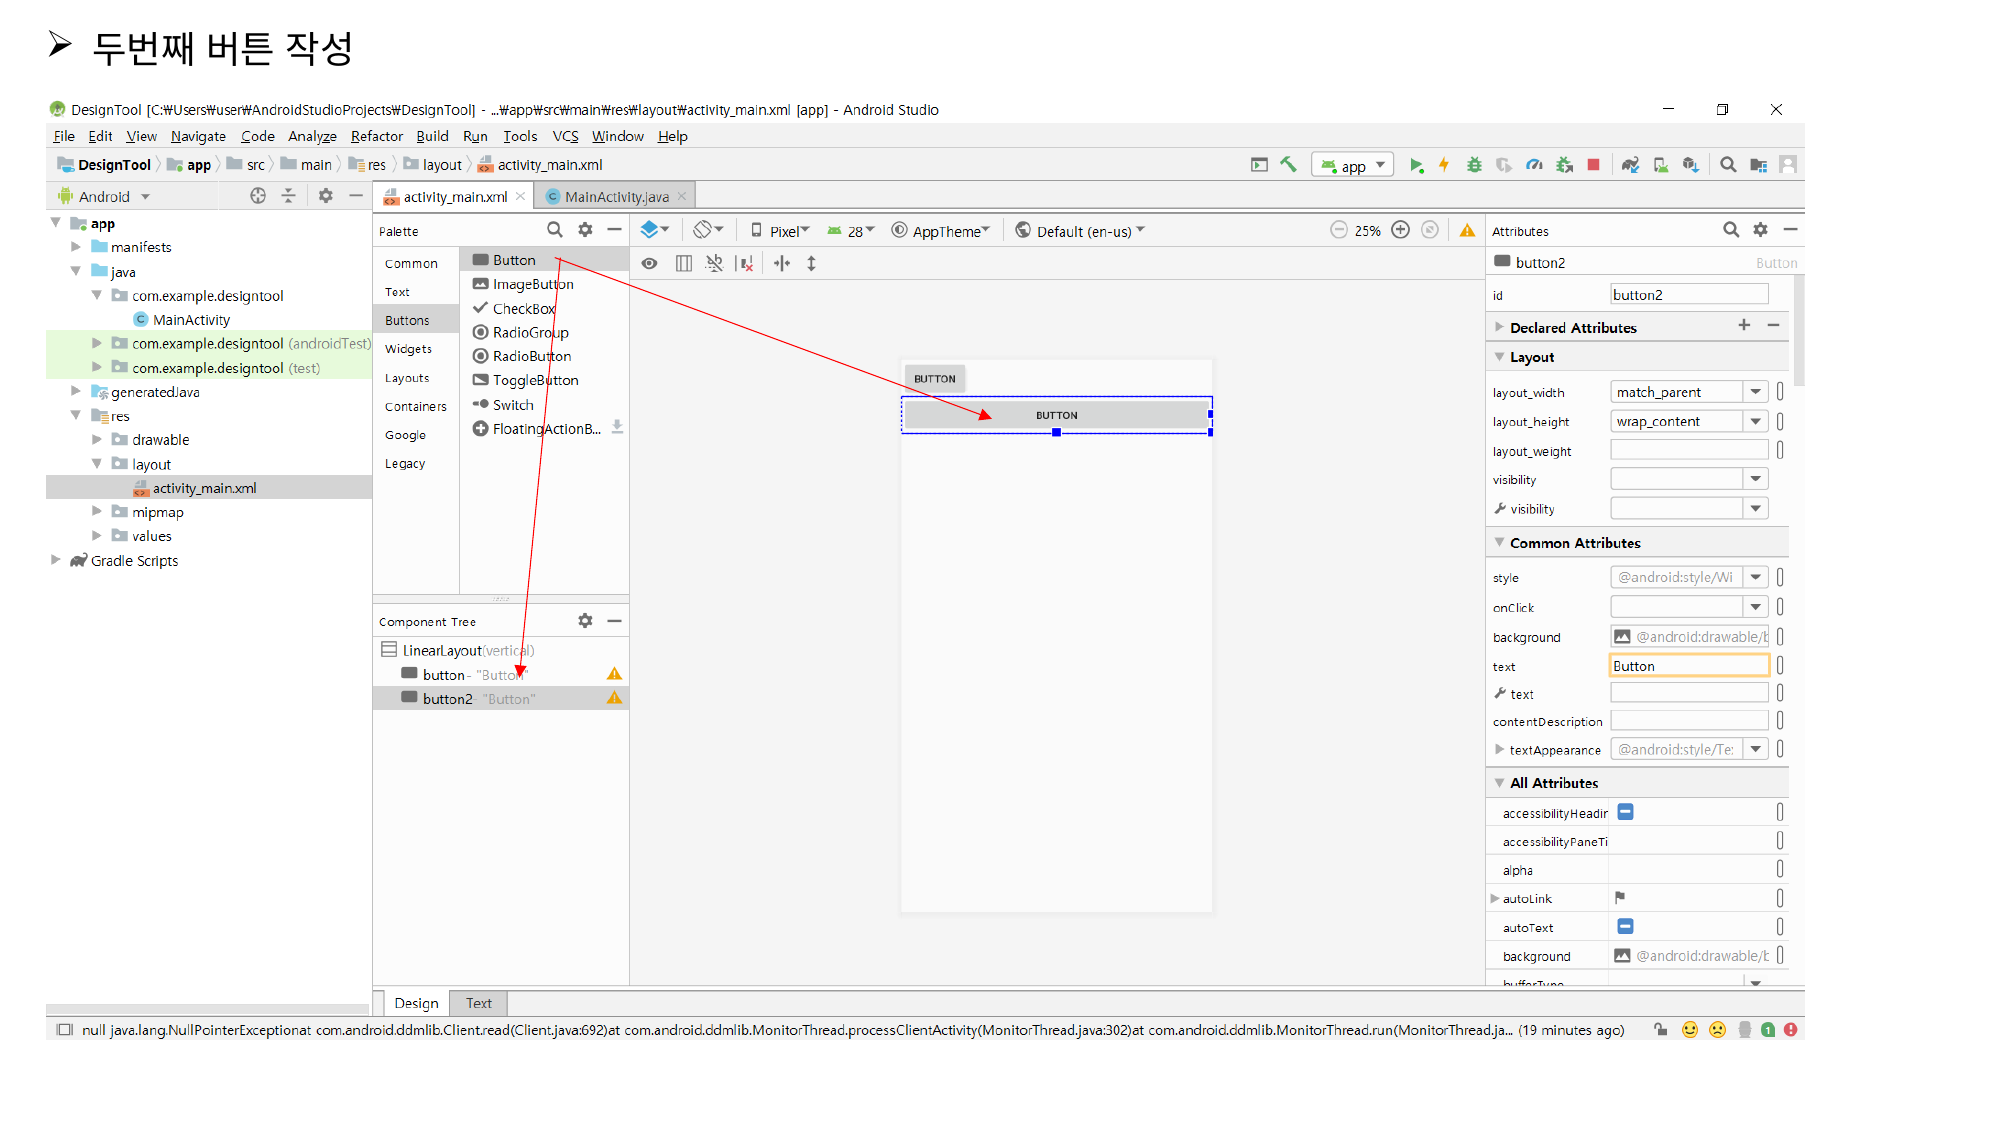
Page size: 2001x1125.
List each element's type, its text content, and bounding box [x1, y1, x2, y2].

text_box 두번째 버튼 작성 [30, 18, 370, 79]
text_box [519, 257, 561, 678]
picture [46, 96, 1805, 1040]
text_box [554, 257, 992, 419]
